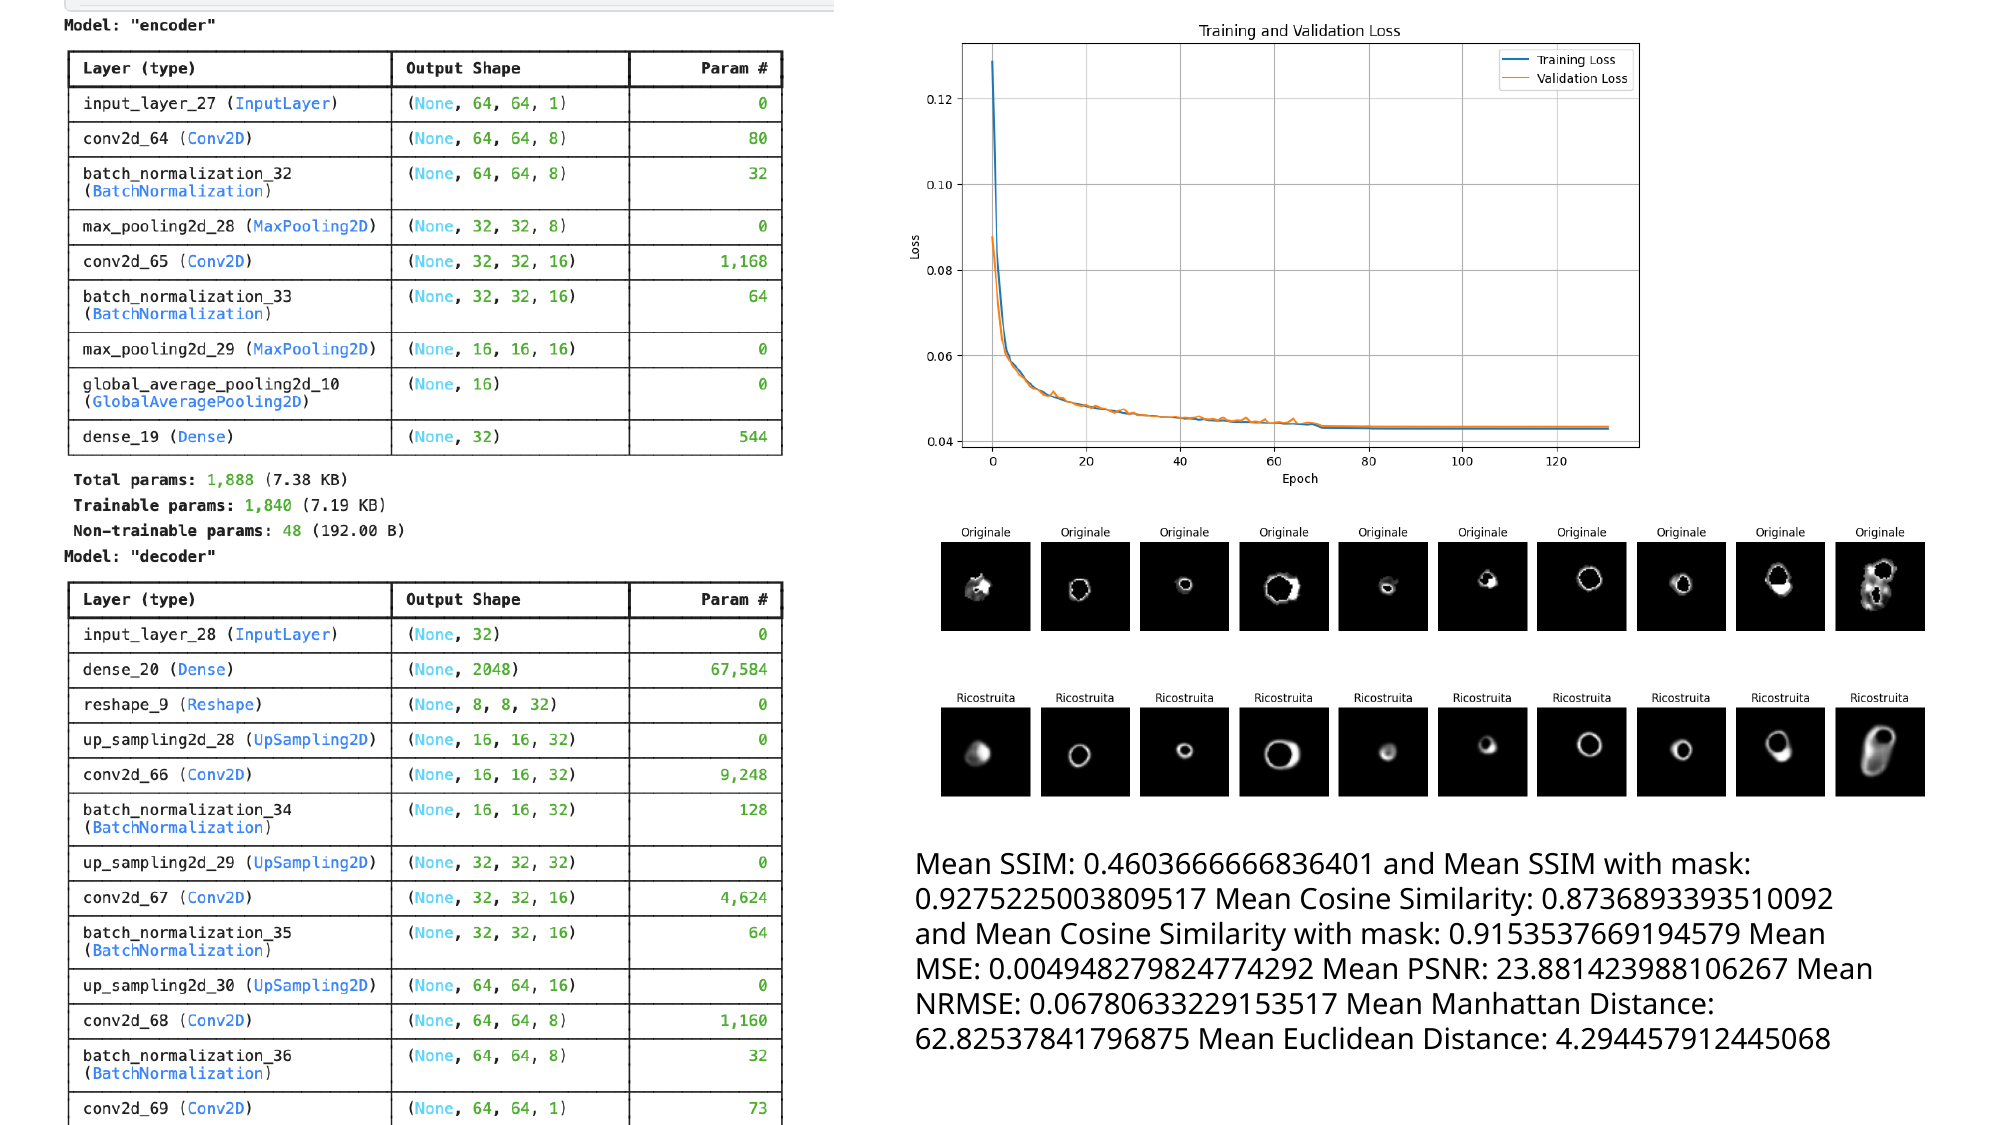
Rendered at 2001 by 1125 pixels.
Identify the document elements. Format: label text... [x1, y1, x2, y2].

picture [41, 0, 835, 1125]
picture [933, 519, 1931, 804]
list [899, 15, 1647, 494]
text_box Mean SSIM: 0.4603666666836401 and Mean SSIM with mask: 0.9275225003809517 Mean Cosine Similarity: 0.8736893393510092 and Mean Cosine Similarity with mask: 0.9153537669194579 Mean MSE: 0.004948279824774292 Mean PSNR: 23.881423988106267 Mean NRMSE: 0.06780633229153517 Mean Manhattan Distance: 62.82537841796875 Mean Euclidean Distance: 4.294457912445068 [900, 837, 1900, 1063]
